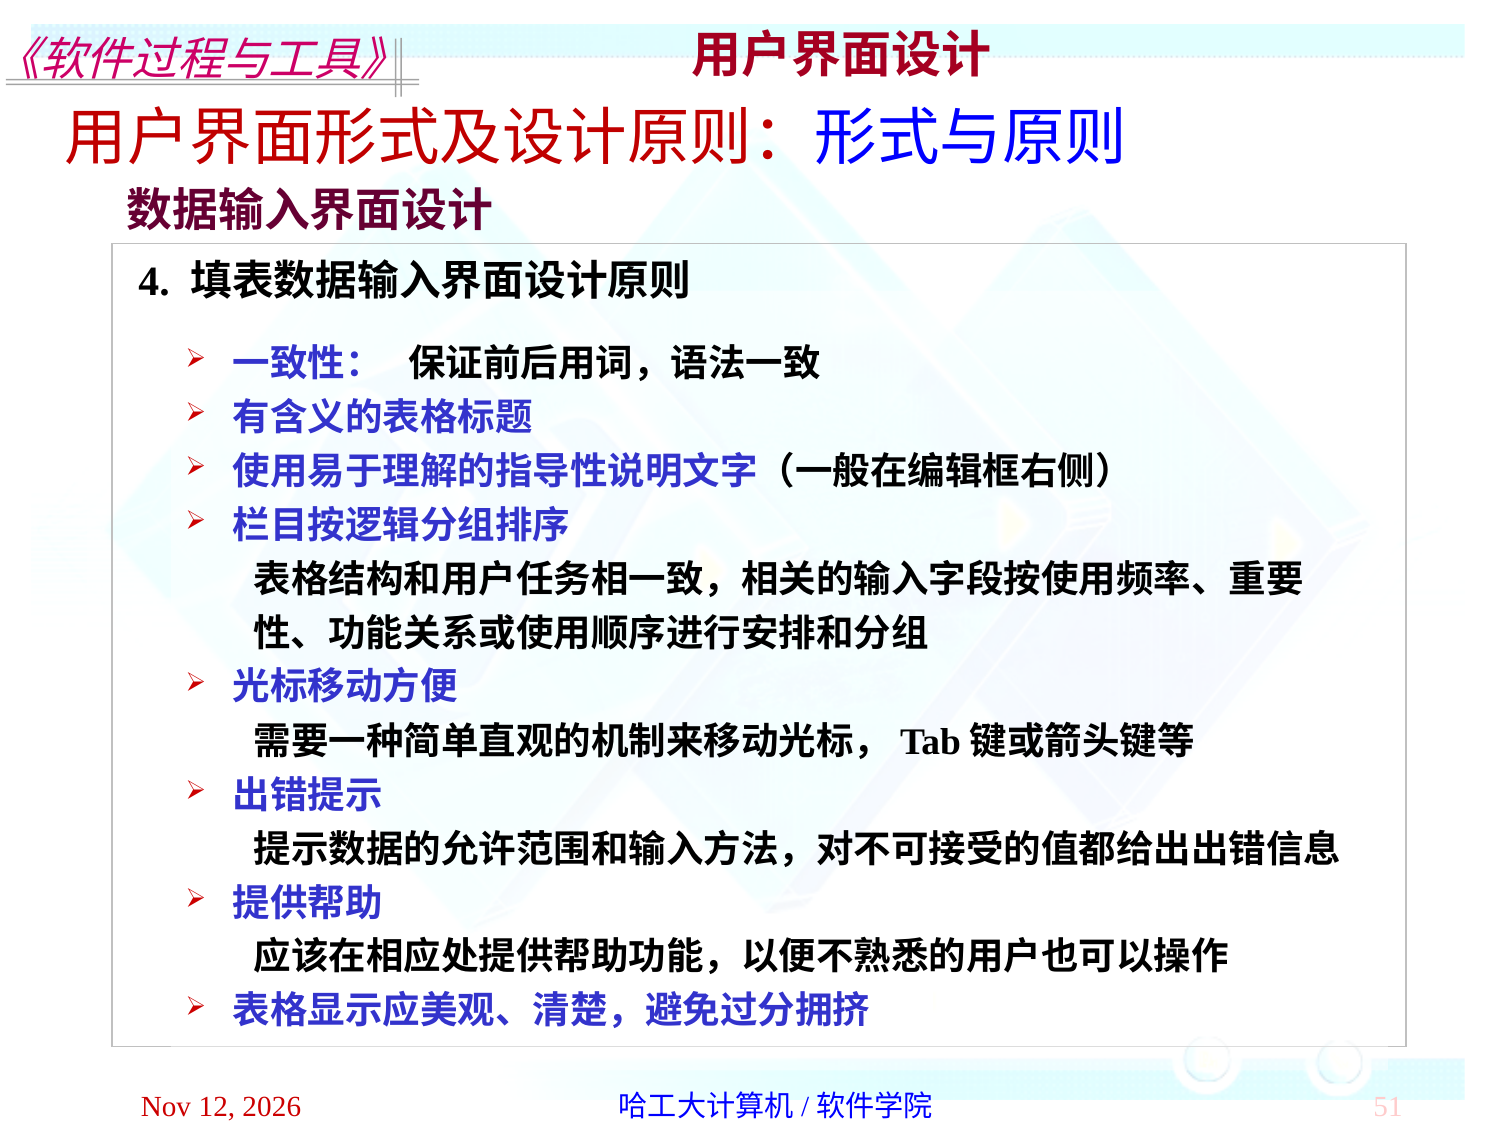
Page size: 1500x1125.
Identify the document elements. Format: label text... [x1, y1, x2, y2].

text_box 一致性： 保证前后用词，语法一致 有含义的表格标题 使用易于理解的指导性说明文字（一般在编辑框右侧） 栏目按逻辑分组排序 表格结构和用户任务相一致，相关的输入字段按使用频率、重要 性、功能关系或使用顺序进行安排和分组 光标移动方便 需要一种简单直观的机制来移动光标，Tab键或箭头键等 出错提示 提示数据的允许范围和输入方法，对不可接受的值都给出出错信息 提供帮助 应该在相应处提供帮助功能，以便不熟悉的用户也可以操作 表格显示应美观、清楚，避免过分拥挤 [170, 290, 1388, 1071]
text_box [112, 243, 1407, 1047]
text_box 数据输入界面设计 [112, 172, 774, 244]
text_box 用户界面形式及设计原则：形式与原则 [50, 90, 1447, 198]
text_box 用户界面设计 [389, 15, 1294, 90]
text_box 4. 填表数据输入界面设计原则 [123, 255, 810, 303]
